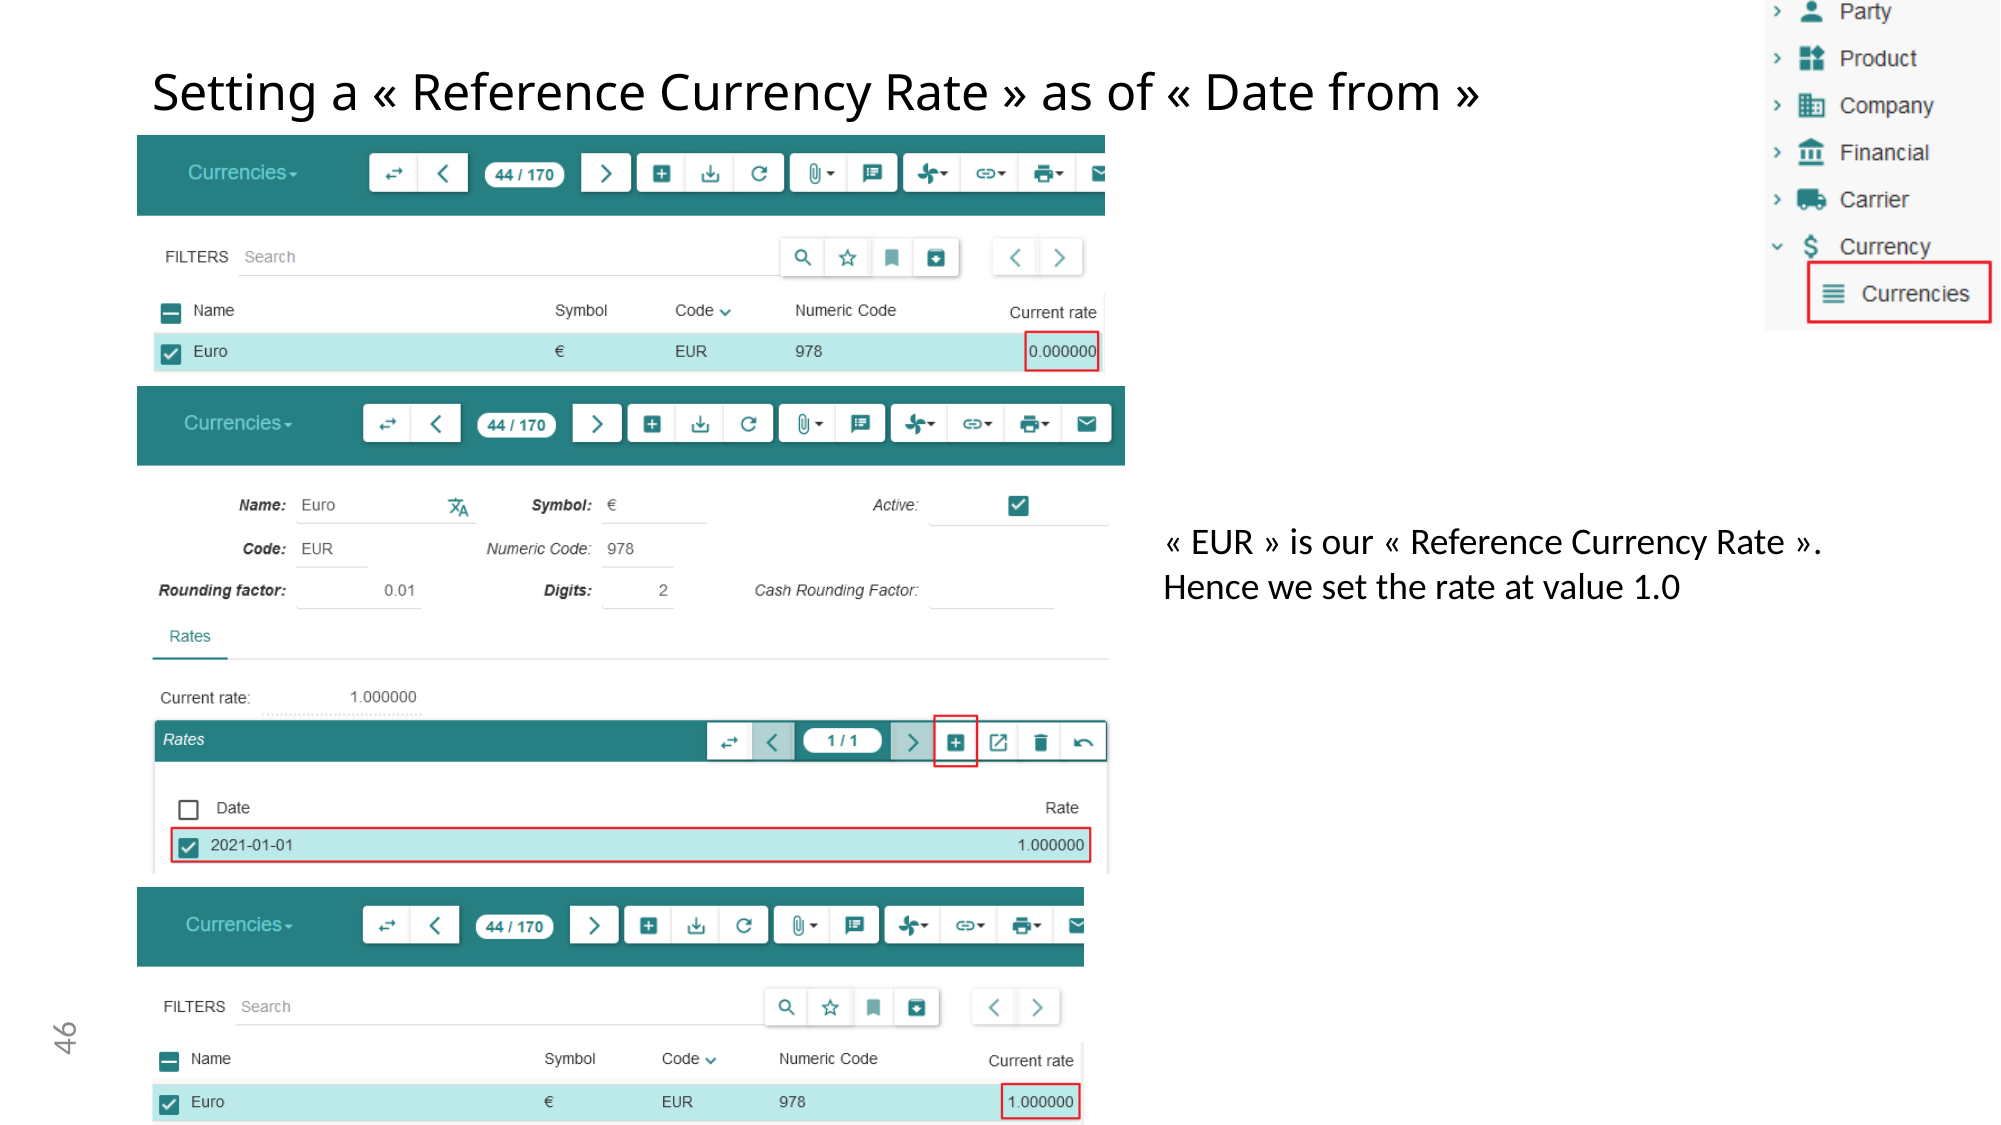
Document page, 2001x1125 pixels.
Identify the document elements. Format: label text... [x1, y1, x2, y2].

picture [137, 887, 1084, 1125]
picture [137, 135, 1105, 374]
picture [137, 386, 1125, 874]
picture [1765, 0, 2000, 330]
title Setting a « Reference Currency Rate » as of « Date from » [137, 59, 1765, 136]
slide_number 46 [32, 969, 93, 1108]
text_box « EUR » is our « Reference Currency Rate ». Hence we set the rate at value 1.0 [1148, 509, 1929, 615]
